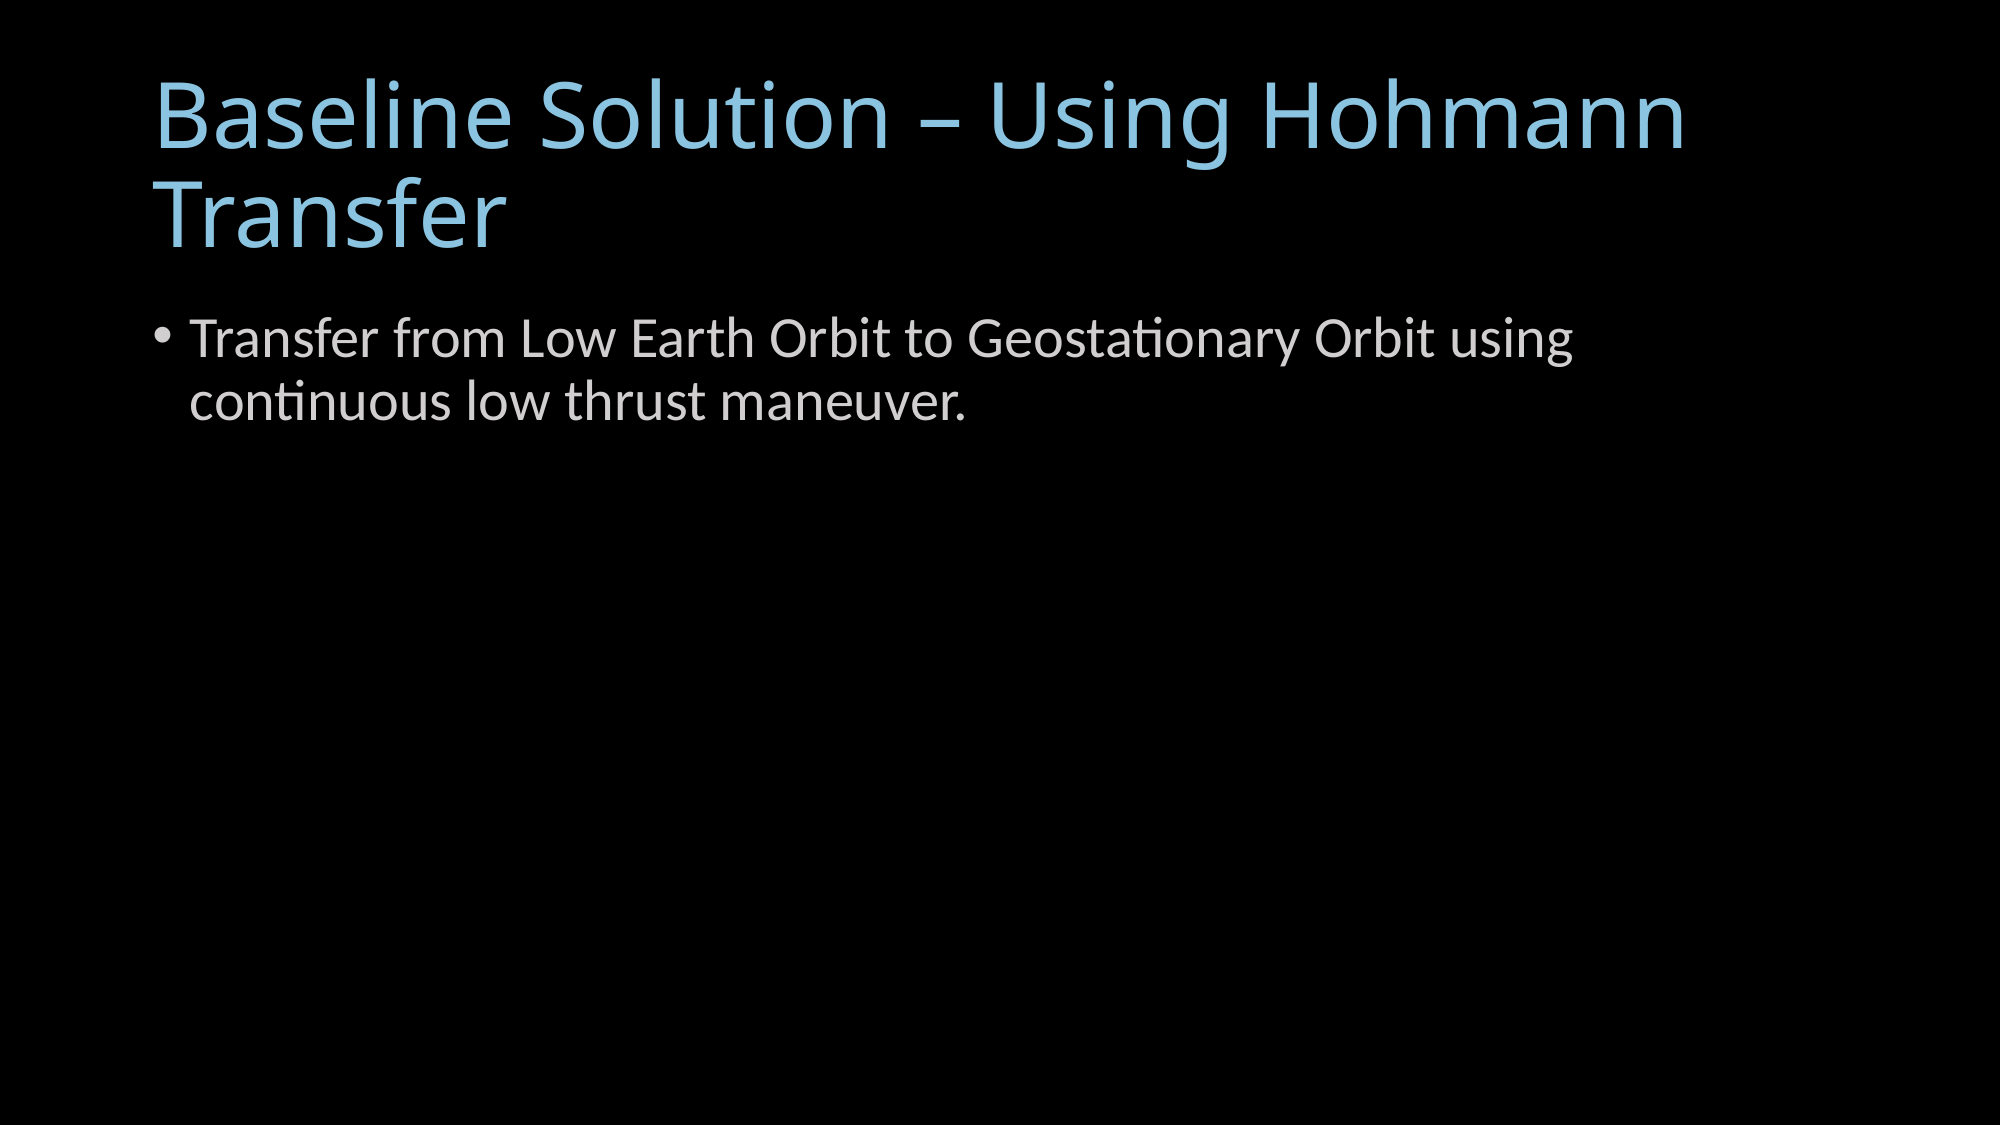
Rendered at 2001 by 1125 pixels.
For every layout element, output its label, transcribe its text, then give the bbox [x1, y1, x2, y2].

title Baseline Solution – Using Hohmann Transfer [137, 59, 1863, 278]
list Transfer from Low Earth Orbit to Geostationary Orbit using continuous low thrust maneuver. [137, 299, 1863, 536]
